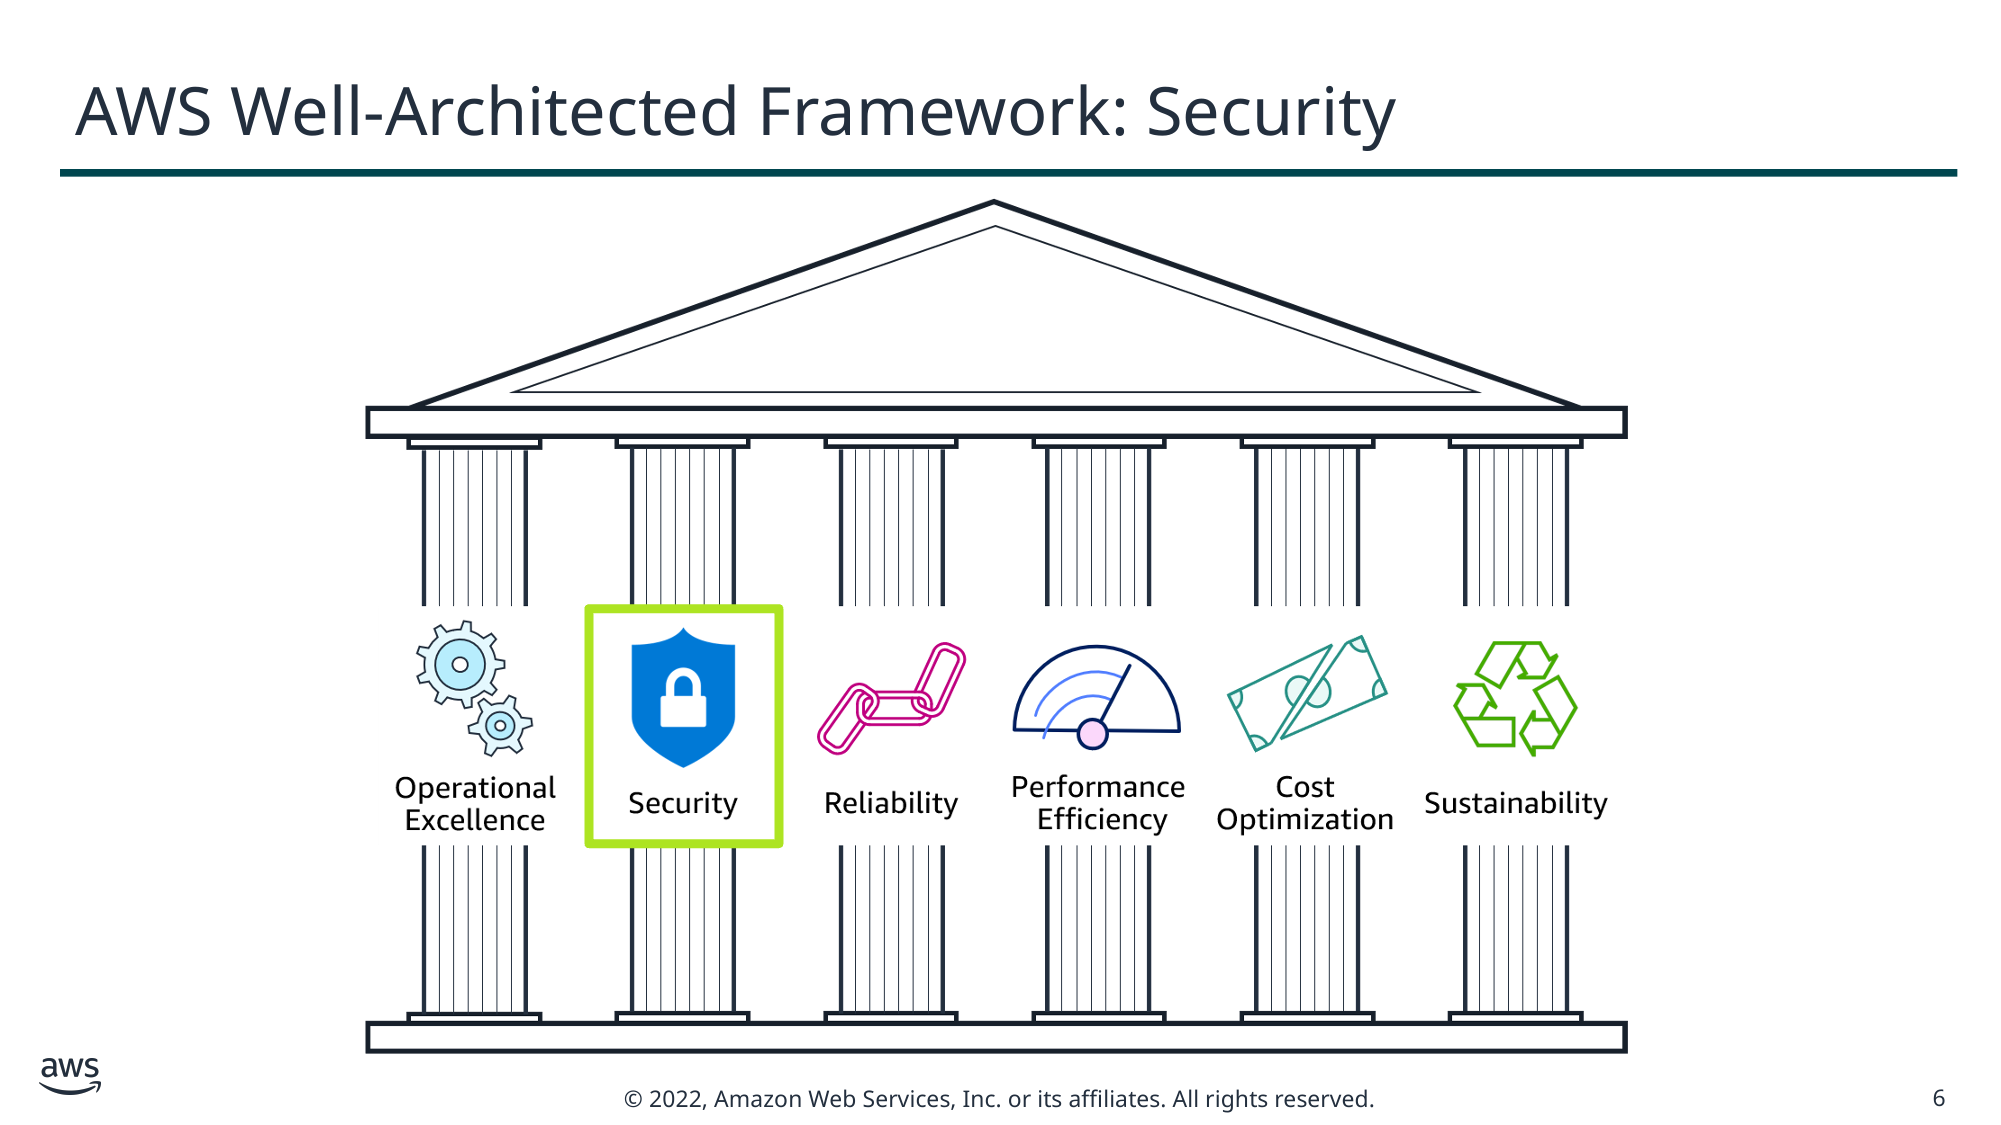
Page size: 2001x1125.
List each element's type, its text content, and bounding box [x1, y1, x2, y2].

slide_number 6 [1881, 1077, 1961, 1121]
picture [365, 197, 1635, 1054]
picture [39, 1058, 101, 1095]
title AWS Well-Architected Framework: Security [60, 49, 1958, 170]
